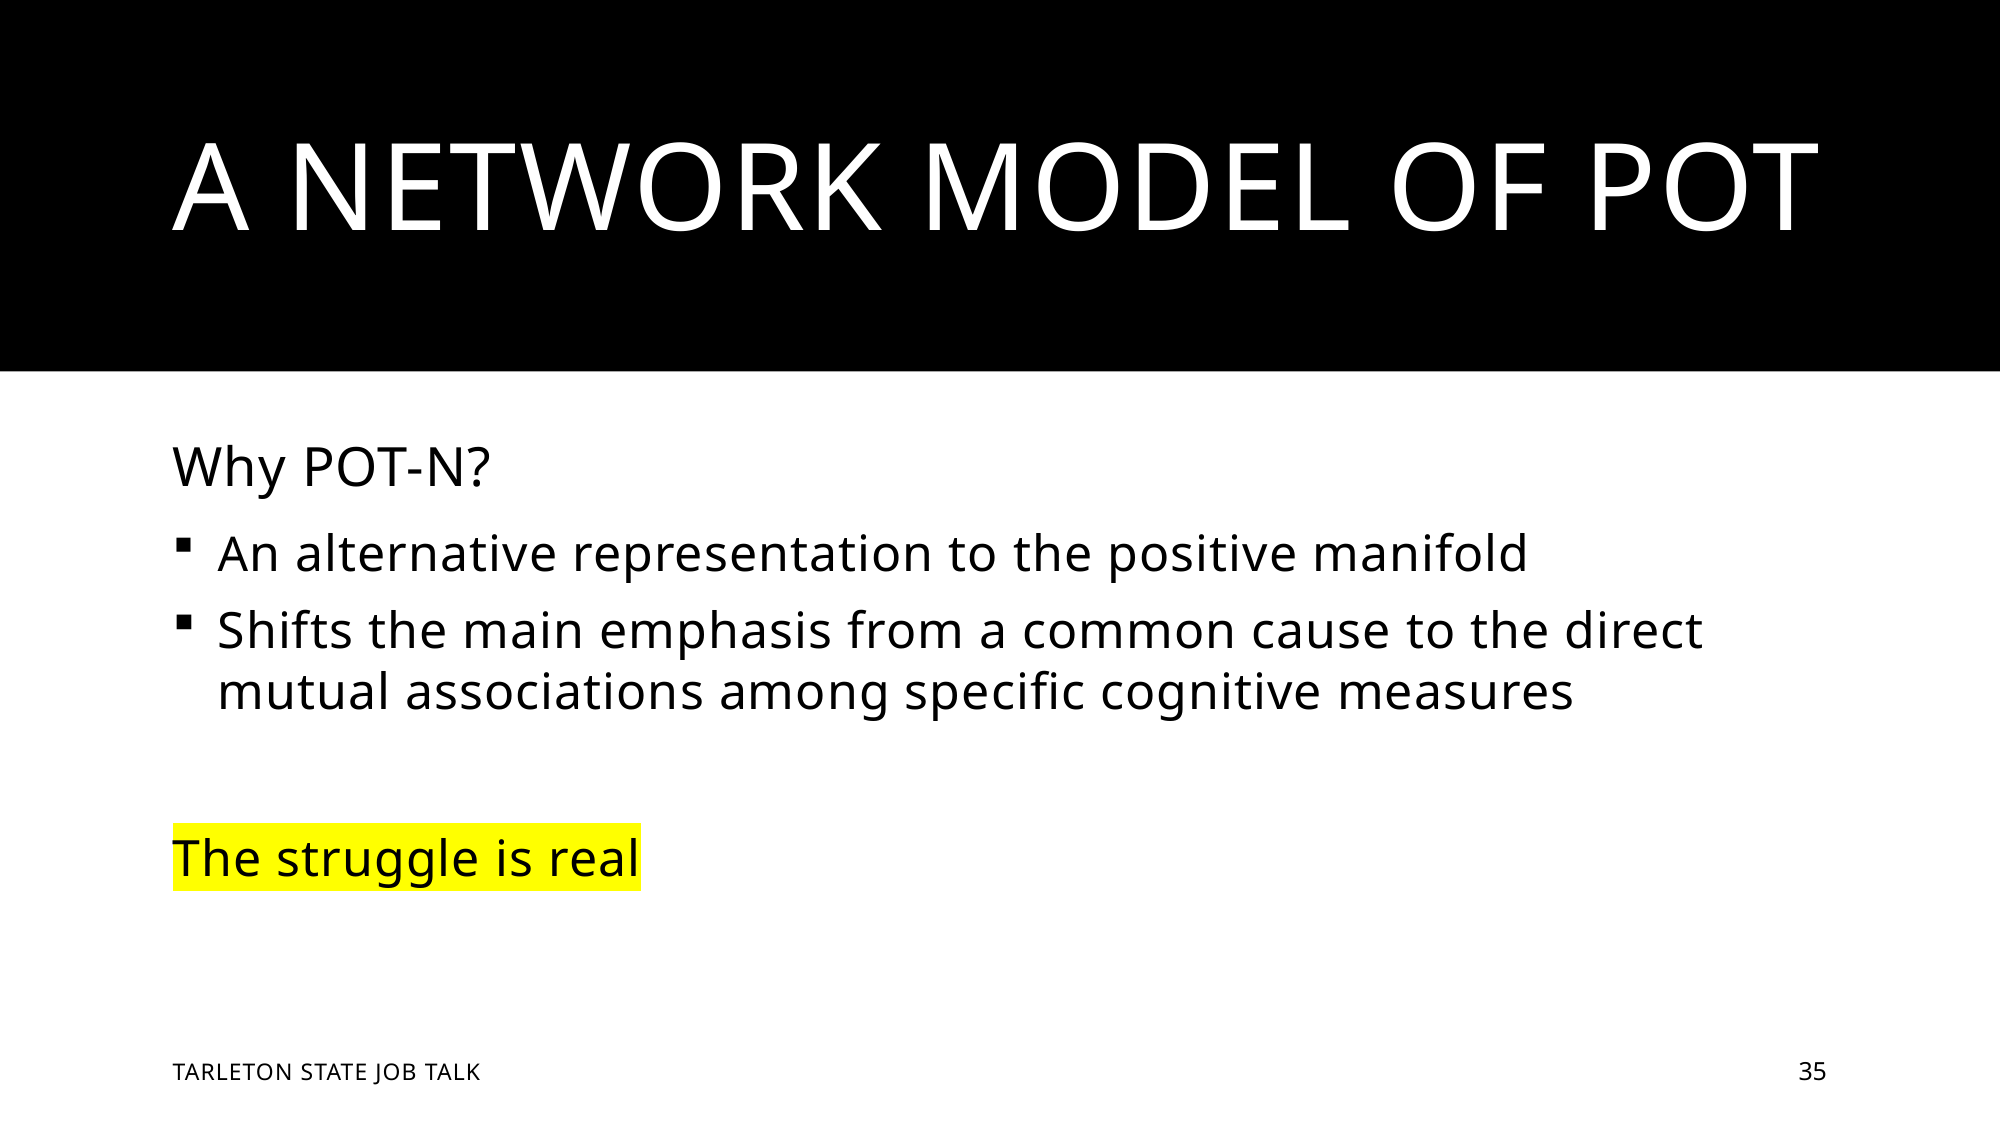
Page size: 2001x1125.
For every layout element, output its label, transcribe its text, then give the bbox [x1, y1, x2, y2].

footer Tarleton State Job Talk [157, 1042, 689, 1103]
title A Network Model of POT [157, 52, 1842, 332]
slide_number 35 [1688, 1042, 1842, 1103]
list Why POT-N? An alternative representation to the positive manifold Shifts the main emphasis from a common cause to the direct mutual associations among specific cognitive measures The struggle is real [157, 424, 1842, 1014]
